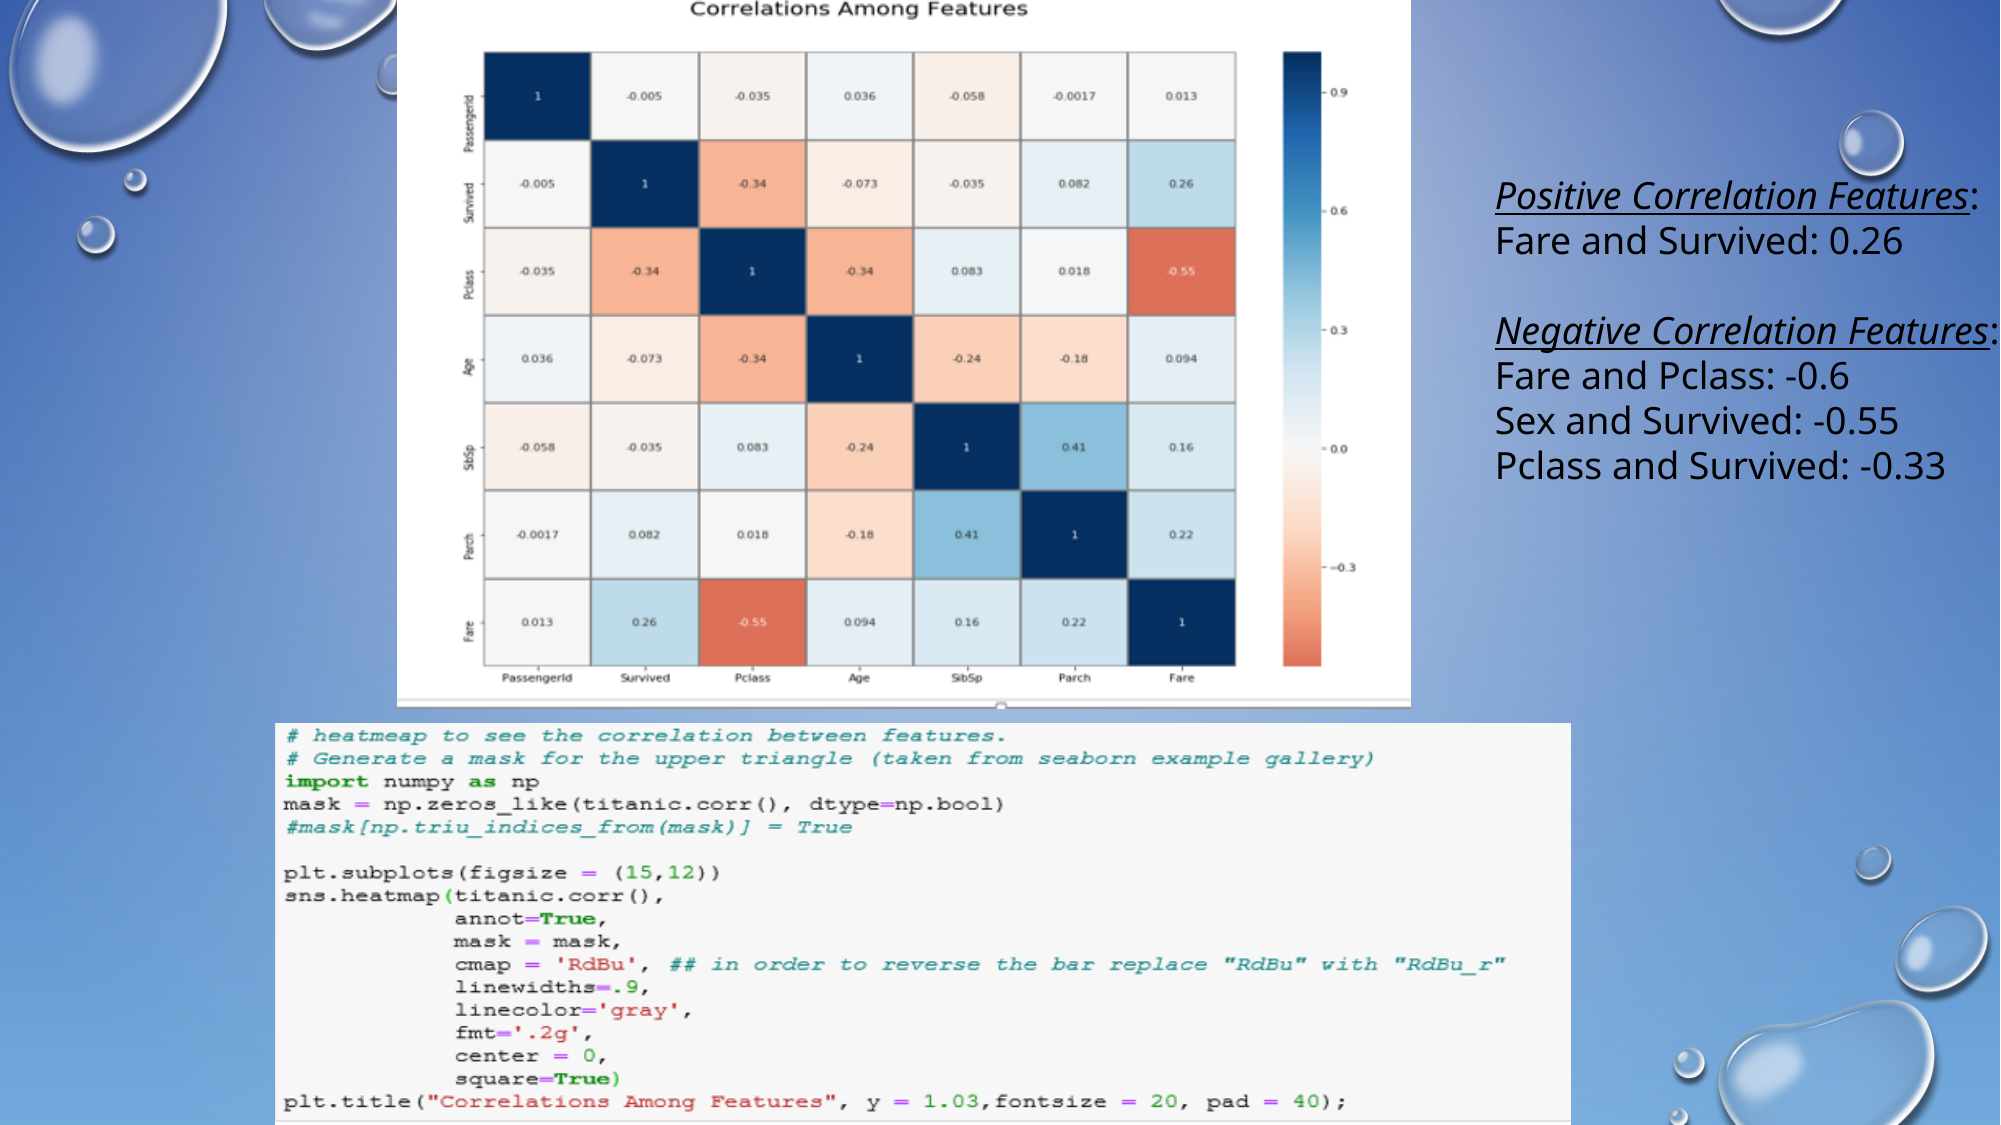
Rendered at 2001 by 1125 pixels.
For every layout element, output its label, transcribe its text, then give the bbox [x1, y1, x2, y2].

text_box Positive Correlation Features: Fare and Survived: 0.26 Negative Correlation Features: Fare and Pclass: -0.6 Sex and Survived: -0.55 Pclass and Survived: -0.33 [1480, 164, 2000, 495]
picture [0, 0, 2000, 1125]
